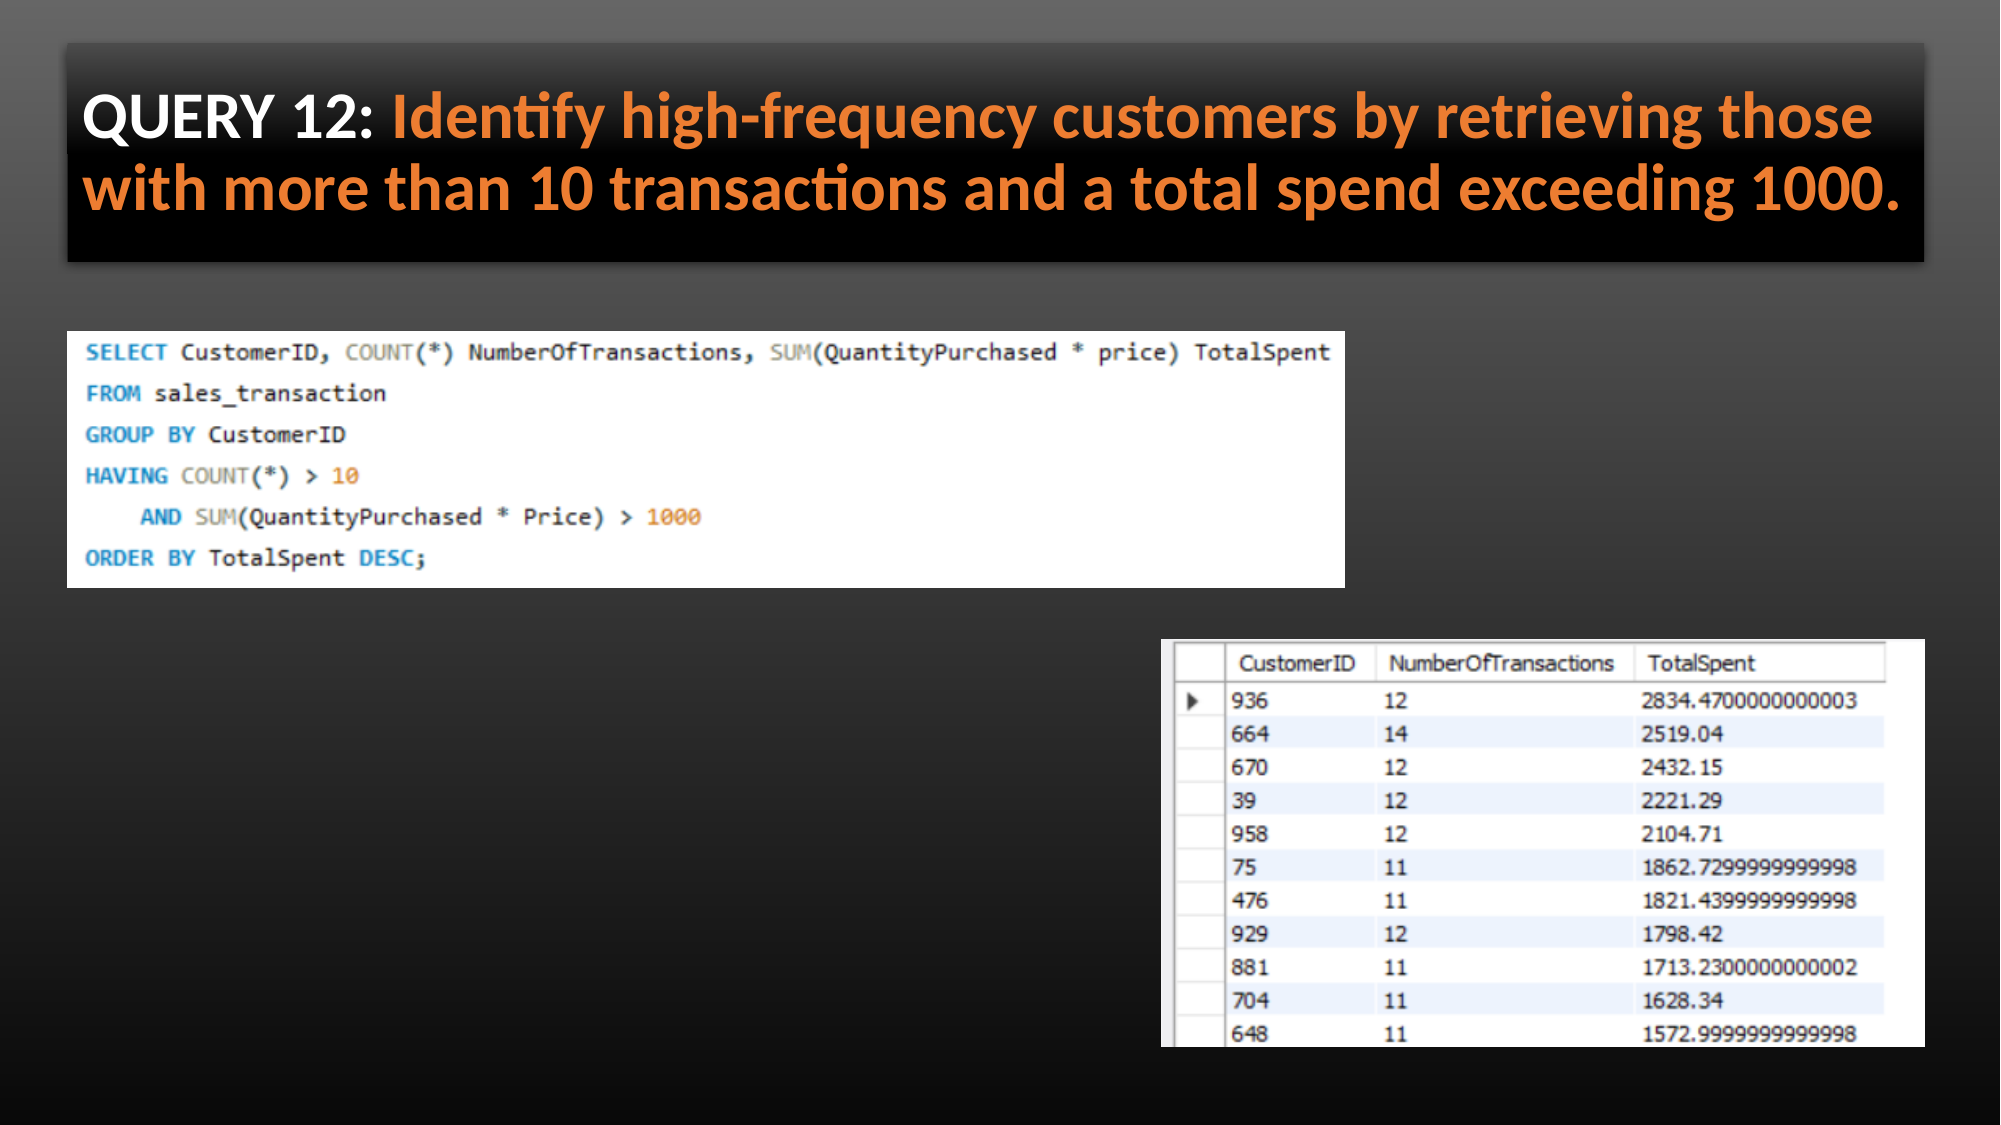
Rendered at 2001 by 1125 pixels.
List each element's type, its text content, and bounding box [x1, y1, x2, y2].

title QUERY 12: Identify high-frequency customers by retrieving those with more than 10 transactions and a total spend exceeding 1000. [67, 43, 1925, 262]
picture [67, 331, 1345, 588]
picture [1160, 639, 1925, 1047]
